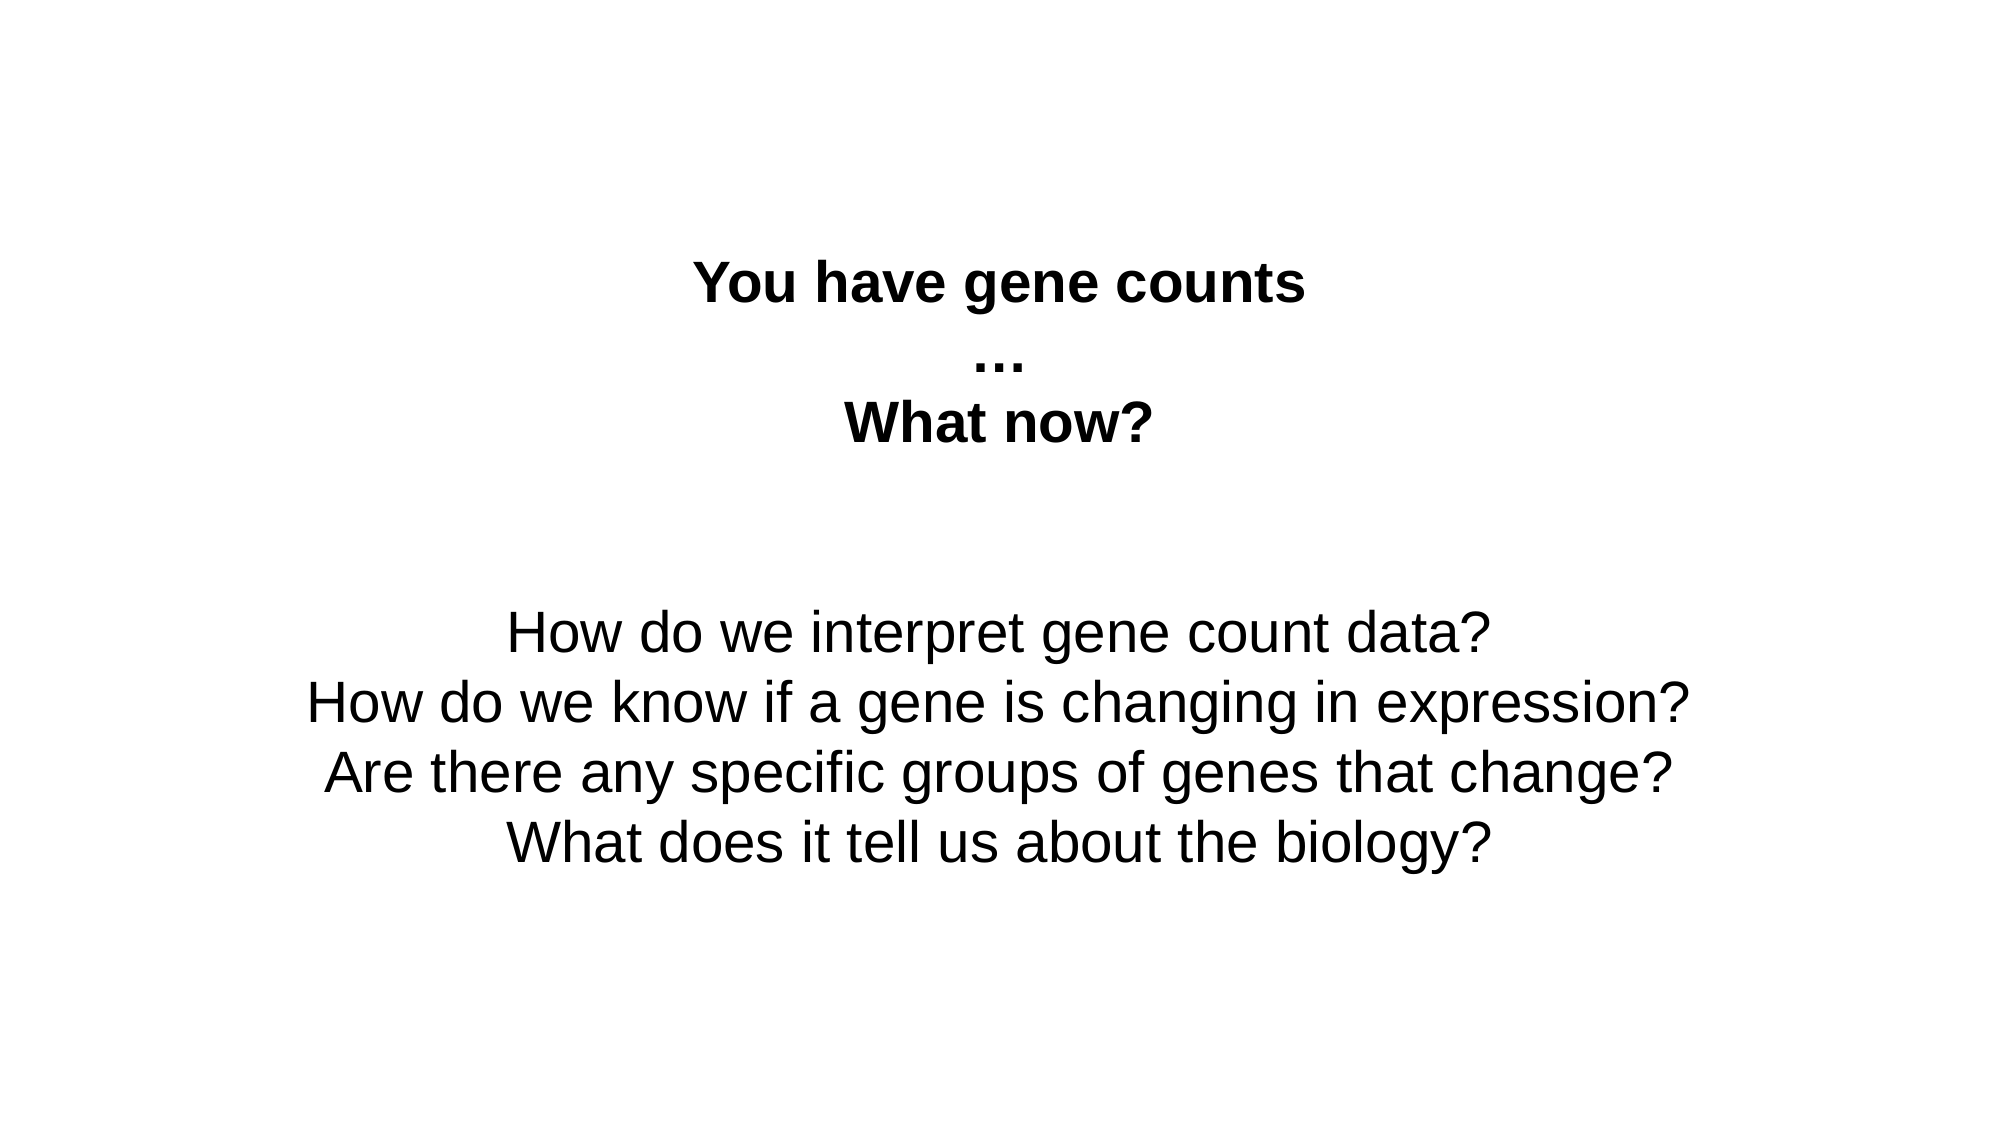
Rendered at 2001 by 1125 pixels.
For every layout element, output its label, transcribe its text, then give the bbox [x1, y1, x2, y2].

text_box You have gene counts … What now? How do we interpret gene count data? How do we know if a gene is changing in expression? Are there any specific groups of genes that change? What does it tell us about the biology? [0, 236, 2000, 882]
